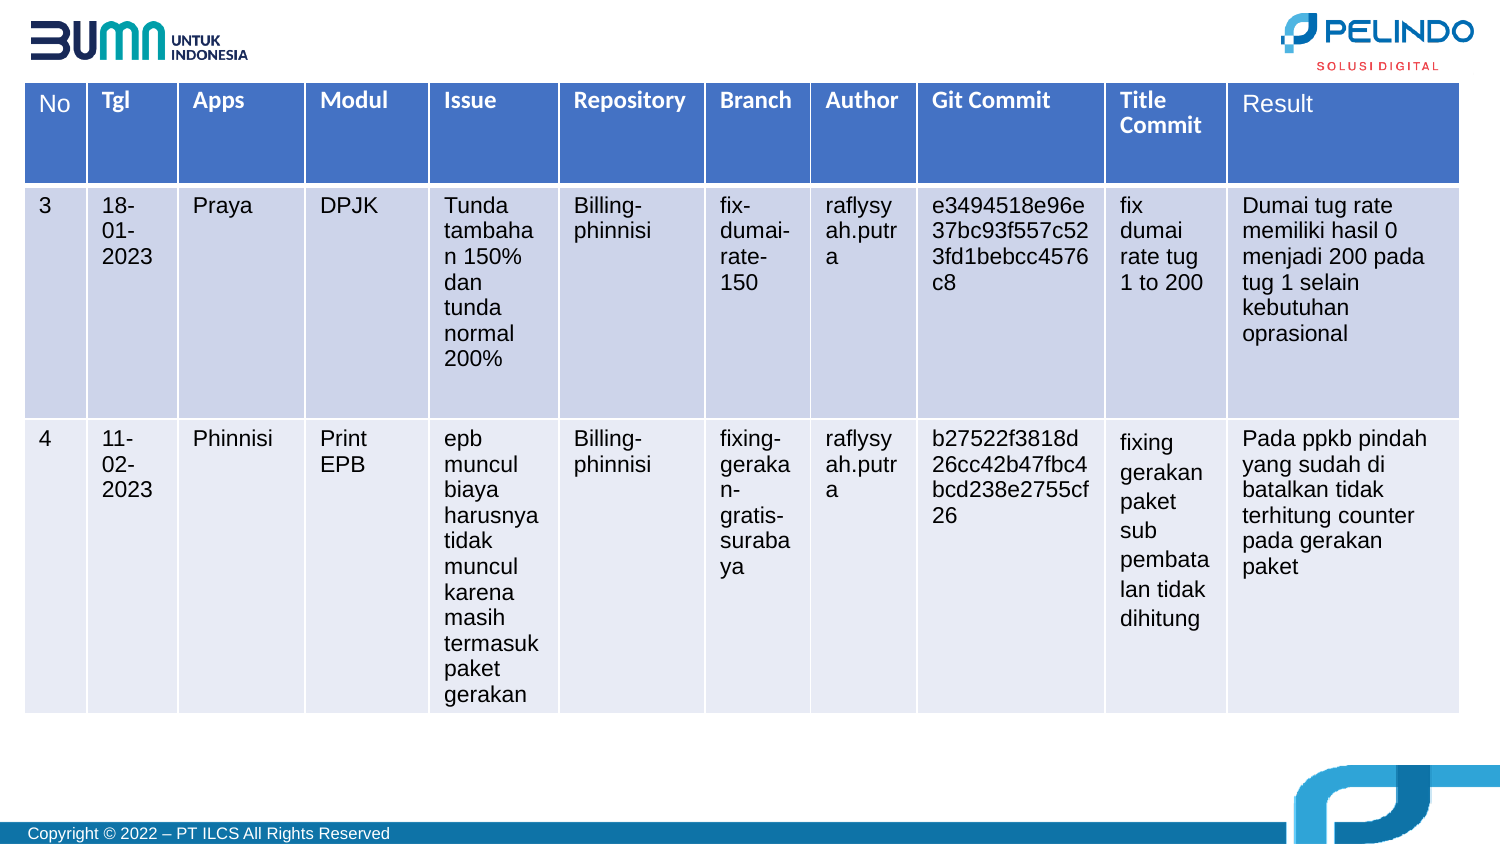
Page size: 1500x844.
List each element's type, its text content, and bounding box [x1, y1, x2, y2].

table_cell epb muncul biaya harusnya tidak muncul karena masih termasuk paket gerakan [430, 420, 558, 713]
picture [0, 765, 1500, 844]
table_header Title Commit [1106, 83, 1226, 183]
table_header Branch [706, 83, 810, 183]
table_cell DPJK [306, 188, 428, 418]
table_header Modul [306, 83, 428, 183]
table_header Result [1228, 83, 1459, 183]
table_cell Billing-phinnisi [560, 420, 704, 713]
table_cell Praya [179, 188, 304, 418]
picture [31, 21, 248, 61]
table_cell 3 [25, 188, 86, 418]
table_cell fix-dumai-rate-150 [706, 188, 810, 418]
table_header Git Commit [918, 83, 1104, 183]
table_cell raflysyah.putra [811, 420, 916, 713]
table_cell fixing-gerakan-gratis-surabaya [706, 420, 810, 713]
table_cell Phinnisi [179, 420, 304, 713]
table_header No [25, 83, 86, 183]
table_cell 11-02-2023 [88, 420, 177, 713]
table_cell raflysyah.putra [811, 188, 916, 418]
picture [1281, 13, 1474, 76]
table_cell Billing-phinnisi [560, 188, 704, 418]
table_header Issue [430, 83, 558, 183]
table_header Tgl [88, 83, 177, 183]
table_header Apps [179, 83, 304, 183]
table_cell e3494518e96e37bc93f557c523fd1bebcc4576c8 [918, 188, 1104, 418]
table_cell fix dumai rate tug 1 to 200 [1106, 188, 1226, 418]
table_cell Pada ppkb pindah yang sudah di batalkan tidak terhitung counter pada gerakan paket [1228, 420, 1459, 713]
table_header Author [811, 83, 916, 183]
table_cell fixing gerakan paket sub pembatalan tidak dihitung [1106, 420, 1226, 713]
table_cell 18-01-2023 [88, 188, 177, 418]
table_cell Tunda tambahan 150% dan tunda normal 200% [430, 188, 558, 418]
table_header Repository [560, 83, 704, 183]
table_cell 4 [25, 420, 86, 713]
table_cell Dumai tug rate memiliki hasil 0 menjadi 200 pada tug 1 selain kebutuhan oprasional [1228, 188, 1459, 418]
table_cell b27522f3818d26cc42b47fbc4bcd238e2755cf26 [918, 420, 1104, 713]
table_cell Print EPB [306, 420, 428, 713]
